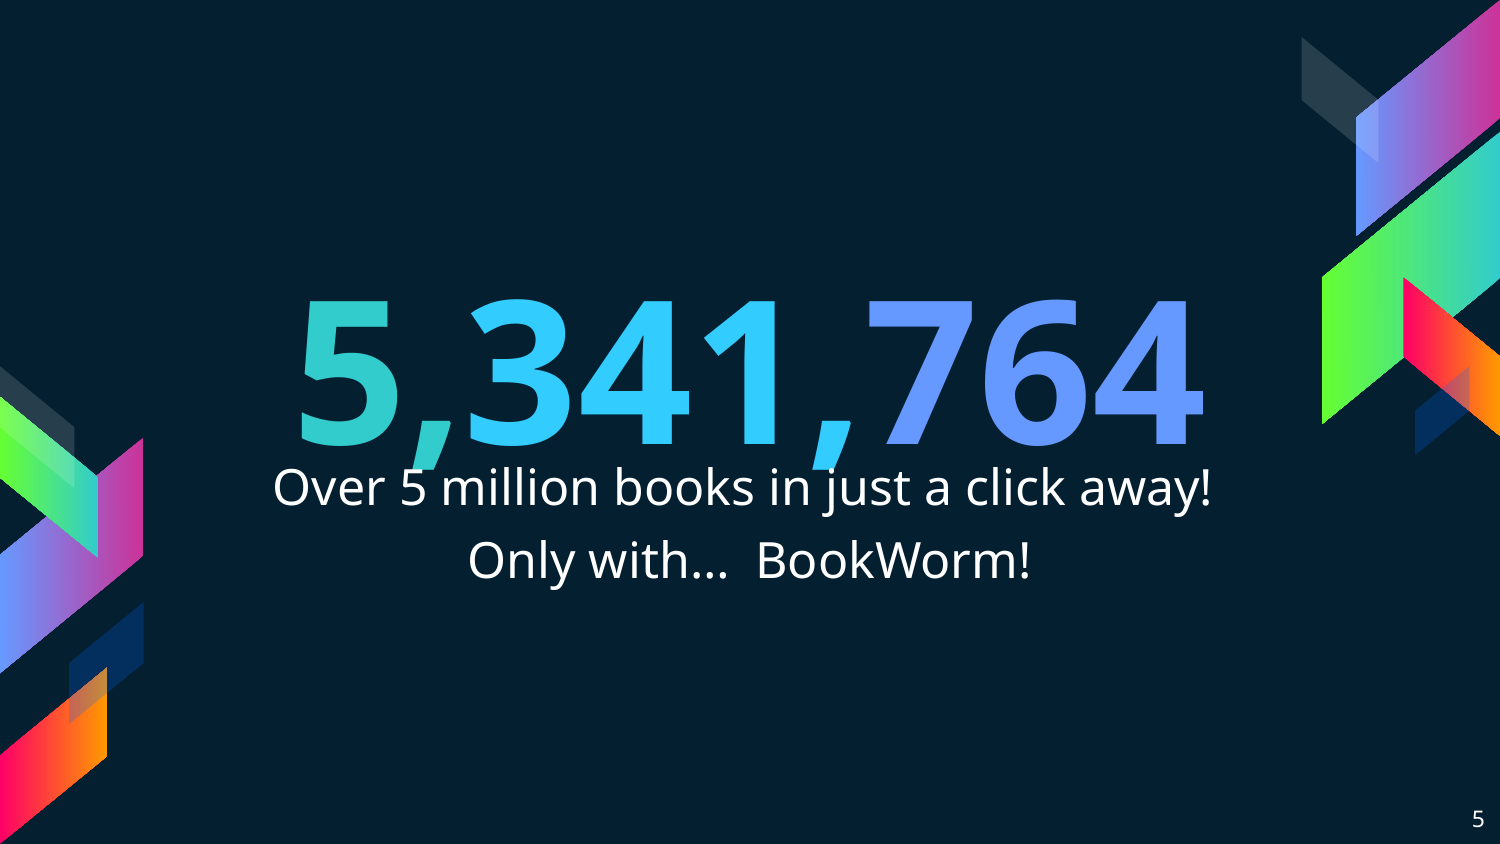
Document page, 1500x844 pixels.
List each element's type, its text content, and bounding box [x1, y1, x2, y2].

slide_number 5 [1403, 789, 1500, 844]
subtitle Over 5 million books in just a click away! Only with… BookWorm! [112, 440, 1388, 570]
title 5,341,764 [112, 309, 1388, 440]
